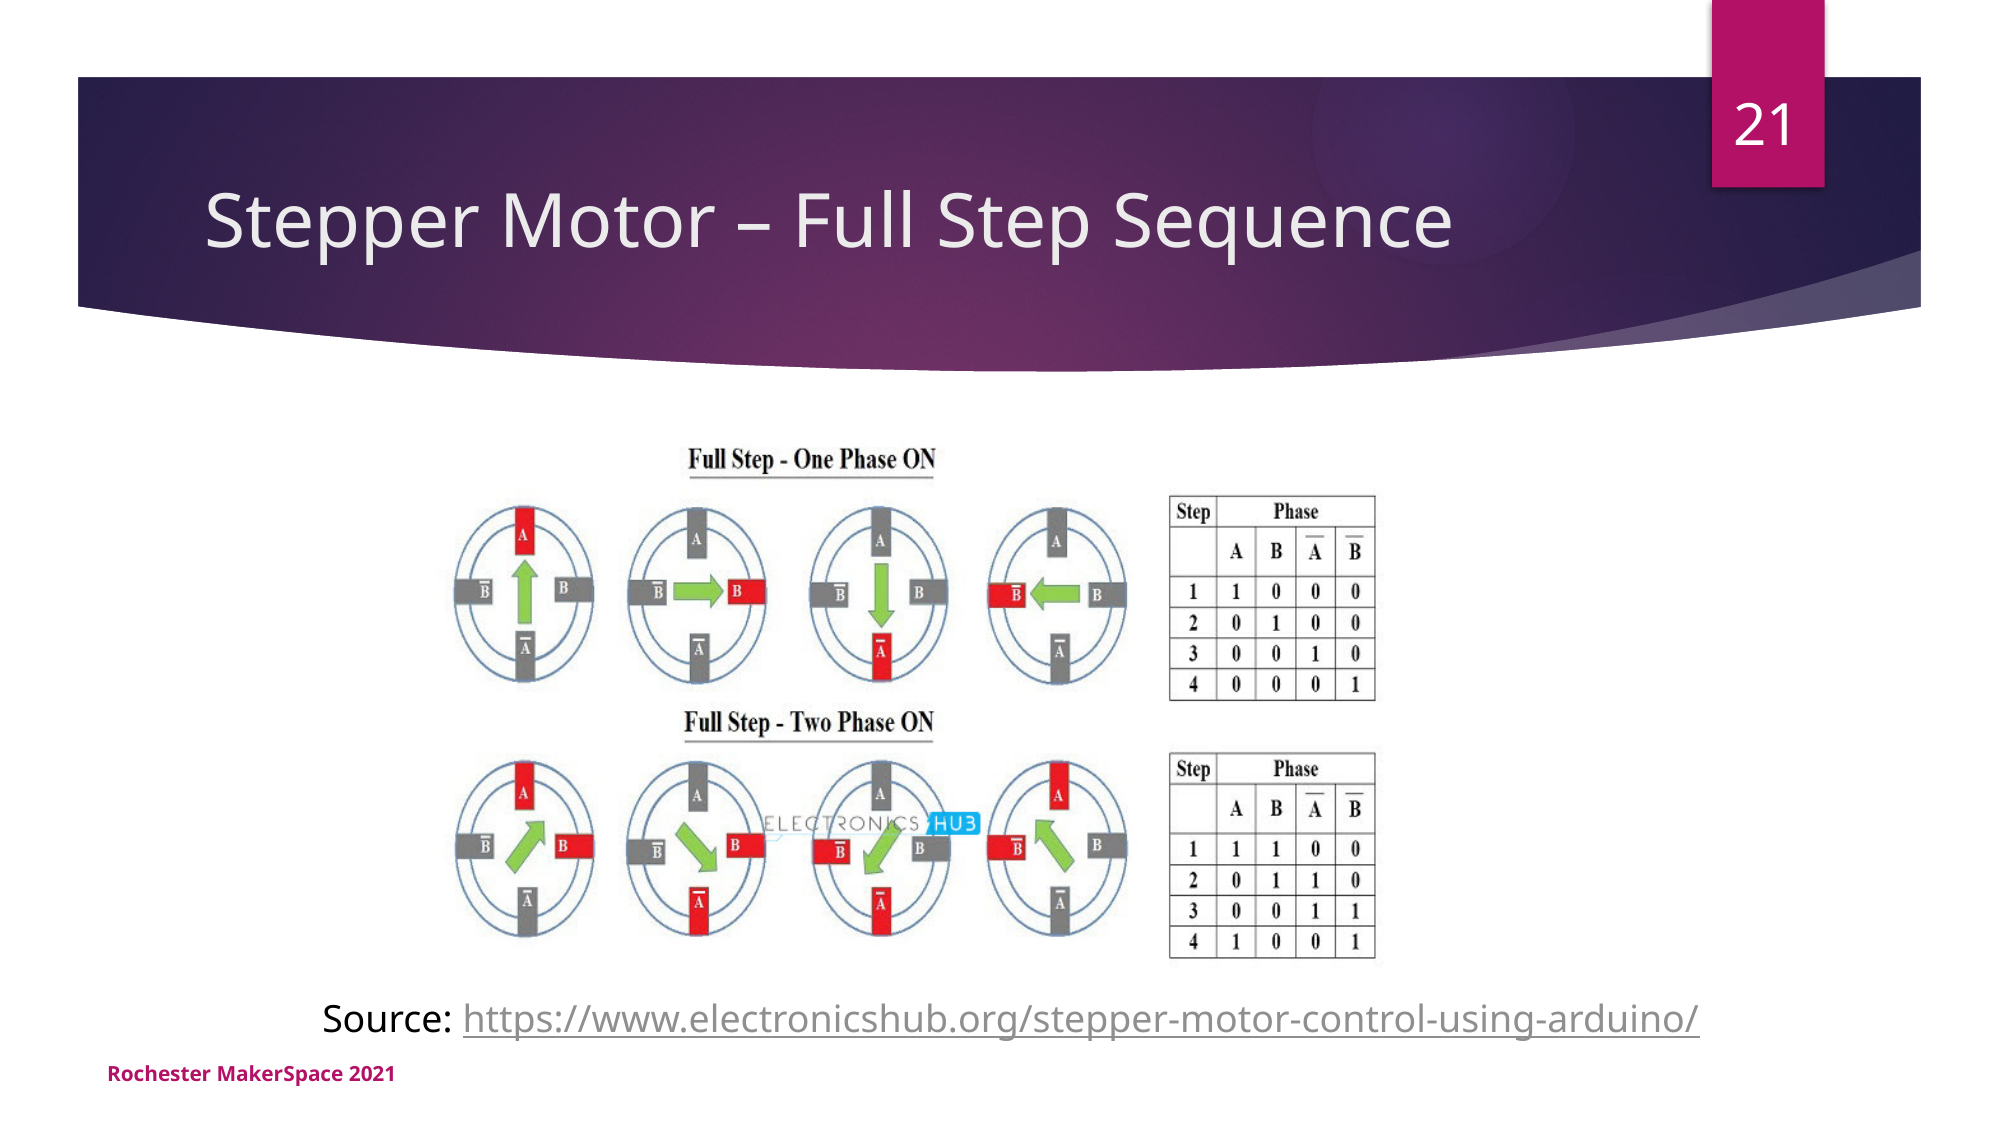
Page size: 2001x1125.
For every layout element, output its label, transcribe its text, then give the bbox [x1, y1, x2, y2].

text_box Source: https://www.electronicshub.org/stepper-motor-control-using-arduino/ [307, 987, 1715, 1054]
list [435, 426, 1392, 988]
slide_number 21 [1698, 48, 1836, 175]
title Stepper Motor – Full Step Sequence [189, 159, 1627, 276]
footer Rochester MakerSpace 2021 [92, 1048, 726, 1099]
